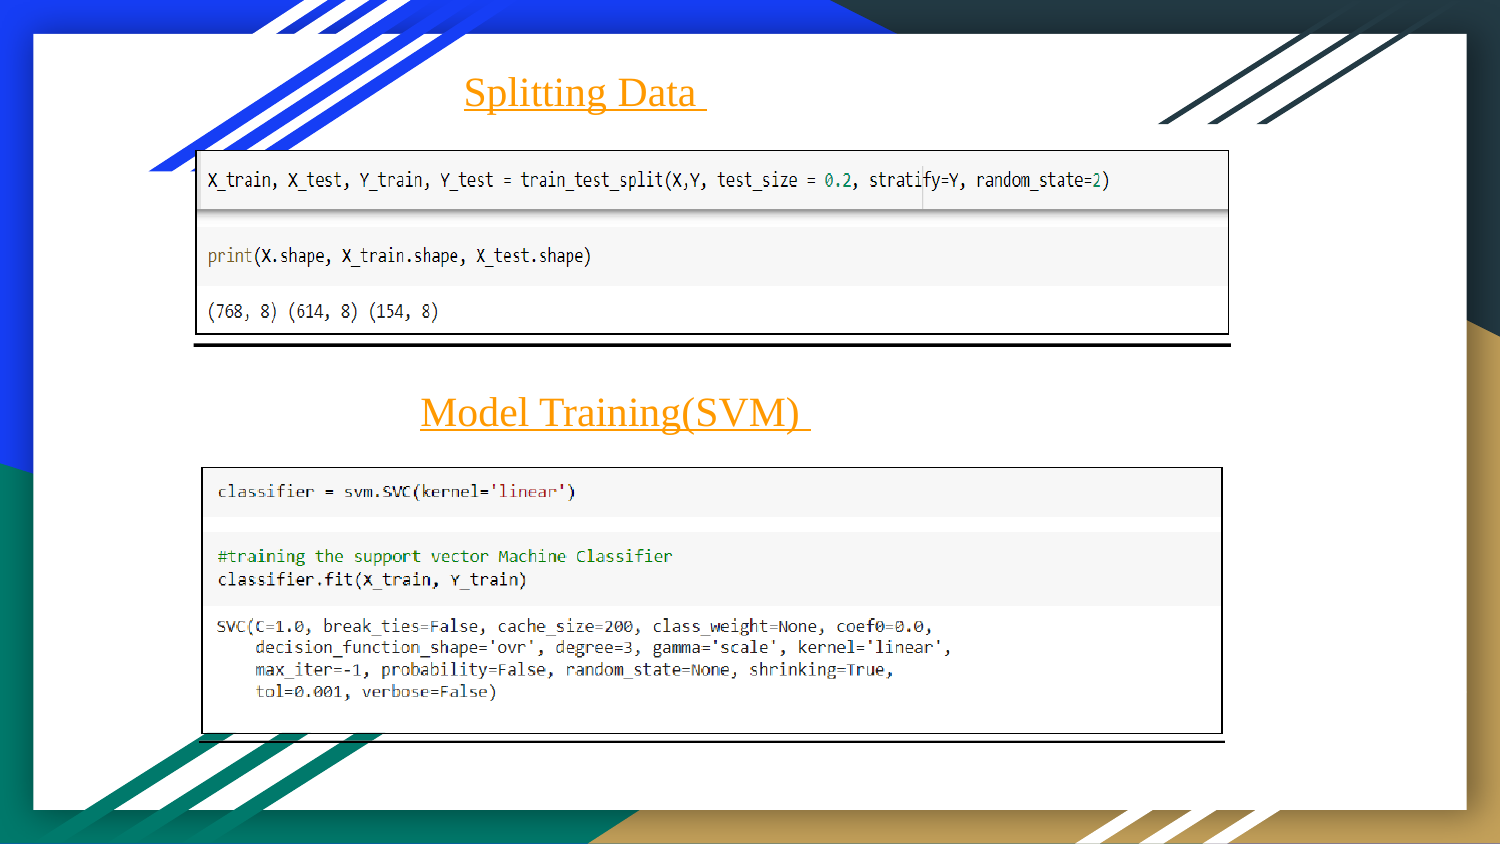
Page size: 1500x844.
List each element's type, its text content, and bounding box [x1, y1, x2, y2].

text_box Model Training(SVM) [405, 377, 1059, 443]
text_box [199, 466, 1225, 744]
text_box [193, 149, 1232, 348]
text_box Splitting Data [448, 57, 1102, 123]
